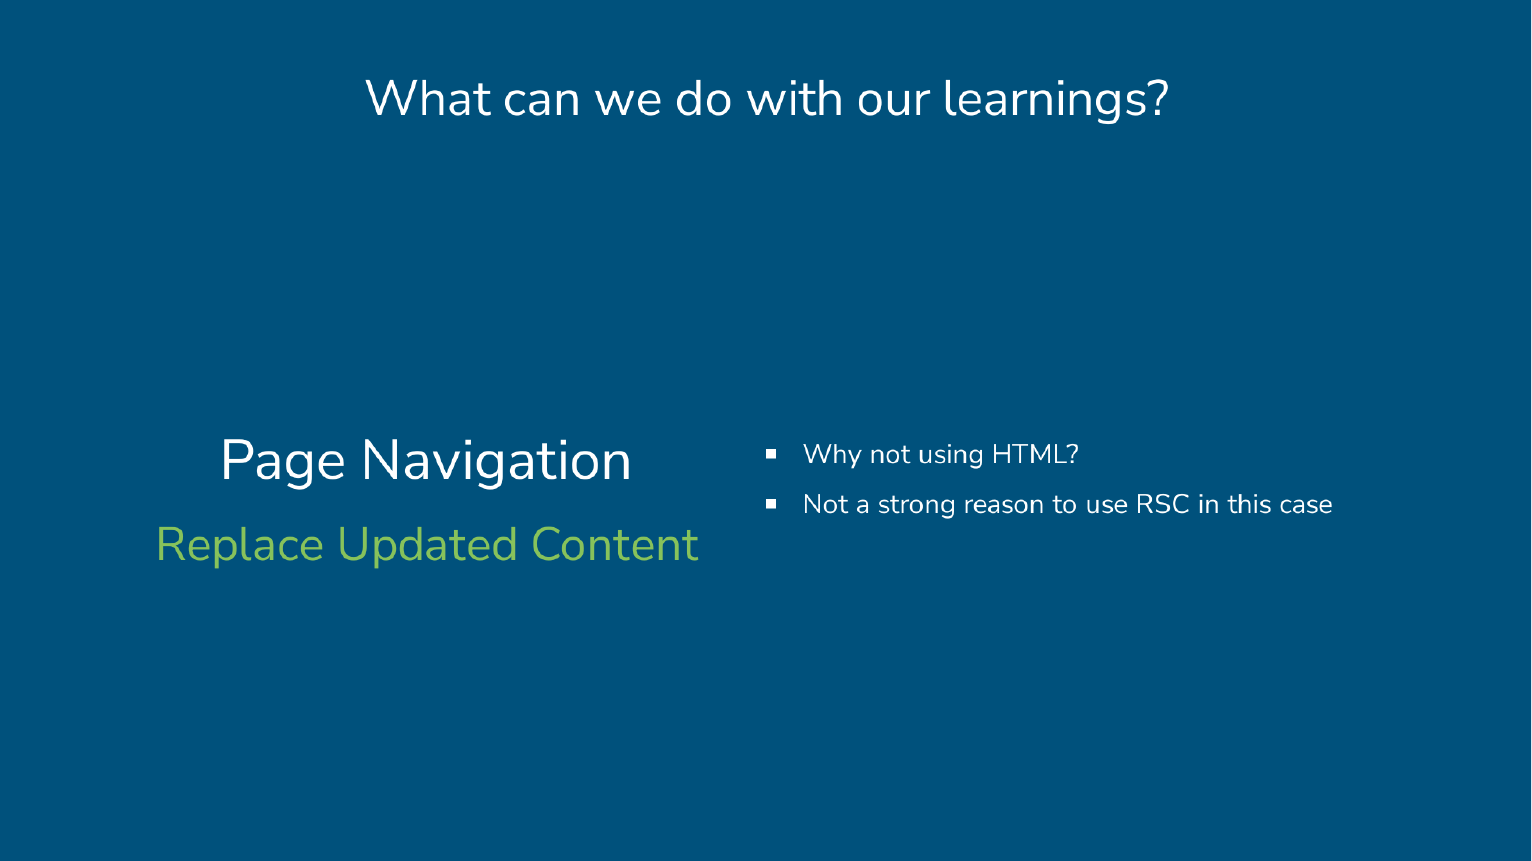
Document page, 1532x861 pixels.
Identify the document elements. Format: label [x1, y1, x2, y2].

picture [596, 91, 633, 114]
picture [416, 527, 421, 559]
picture [767, 500, 775, 508]
picture [255, 537, 273, 560]
picture [1115, 503, 1126, 508]
picture [573, 452, 597, 479]
picture [466, 452, 470, 478]
picture [530, 91, 549, 115]
picture [1032, 445, 1037, 462]
picture [366, 80, 416, 114]
picture [995, 445, 1009, 462]
picture [450, 531, 465, 560]
picture [427, 537, 445, 560]
picture [1070, 91, 1090, 114]
picture [1228, 496, 1236, 510]
picture [902, 446, 909, 460]
picture [852, 454, 859, 468]
picture [215, 537, 222, 568]
picture [633, 537, 653, 560]
picture [508, 527, 515, 559]
picture [960, 91, 980, 115]
picture [319, 452, 343, 479]
picture [534, 527, 558, 560]
picture [474, 84, 490, 115]
picture [366, 440, 396, 478]
picture [160, 527, 183, 559]
picture [614, 531, 629, 560]
picture [434, 452, 459, 478]
picture [839, 496, 847, 512]
picture [605, 452, 628, 478]
picture [917, 91, 930, 114]
picture [1127, 91, 1145, 115]
picture [1149, 80, 1167, 105]
picture [903, 91, 909, 114]
picture [557, 91, 577, 114]
picture [280, 537, 297, 560]
picture [1053, 496, 1061, 512]
picture [562, 537, 583, 560]
picture [639, 91, 660, 115]
picture [683, 531, 697, 560]
picture [799, 84, 816, 115]
picture [1013, 91, 1027, 114]
picture [748, 91, 785, 114]
picture [506, 91, 524, 115]
picture [767, 450, 775, 458]
picture [258, 452, 279, 479]
picture [189, 537, 209, 560]
picture [341, 527, 366, 560]
picture [301, 537, 322, 560]
picture [1031, 91, 1051, 114]
picture [406, 452, 427, 479]
picture [494, 537, 508, 560]
picture [591, 537, 609, 559]
picture [400, 537, 415, 560]
picture [225, 440, 253, 478]
picture [1097, 91, 1119, 123]
picture [242, 527, 251, 560]
picture [986, 91, 1005, 115]
picture [537, 444, 556, 479]
picture [946, 80, 956, 115]
picture [423, 80, 443, 114]
picture [469, 537, 489, 560]
picture [678, 80, 700, 115]
picture [287, 452, 311, 489]
picture [1320, 503, 1331, 508]
picture [888, 91, 902, 115]
picture [659, 537, 678, 559]
picture [222, 537, 236, 560]
picture [820, 80, 840, 114]
picture [477, 452, 502, 489]
picture [708, 91, 730, 115]
picture [974, 502, 986, 511]
picture [511, 452, 532, 479]
picture [375, 537, 396, 568]
picture [891, 496, 898, 510]
picture [450, 91, 469, 115]
picture [860, 91, 881, 115]
